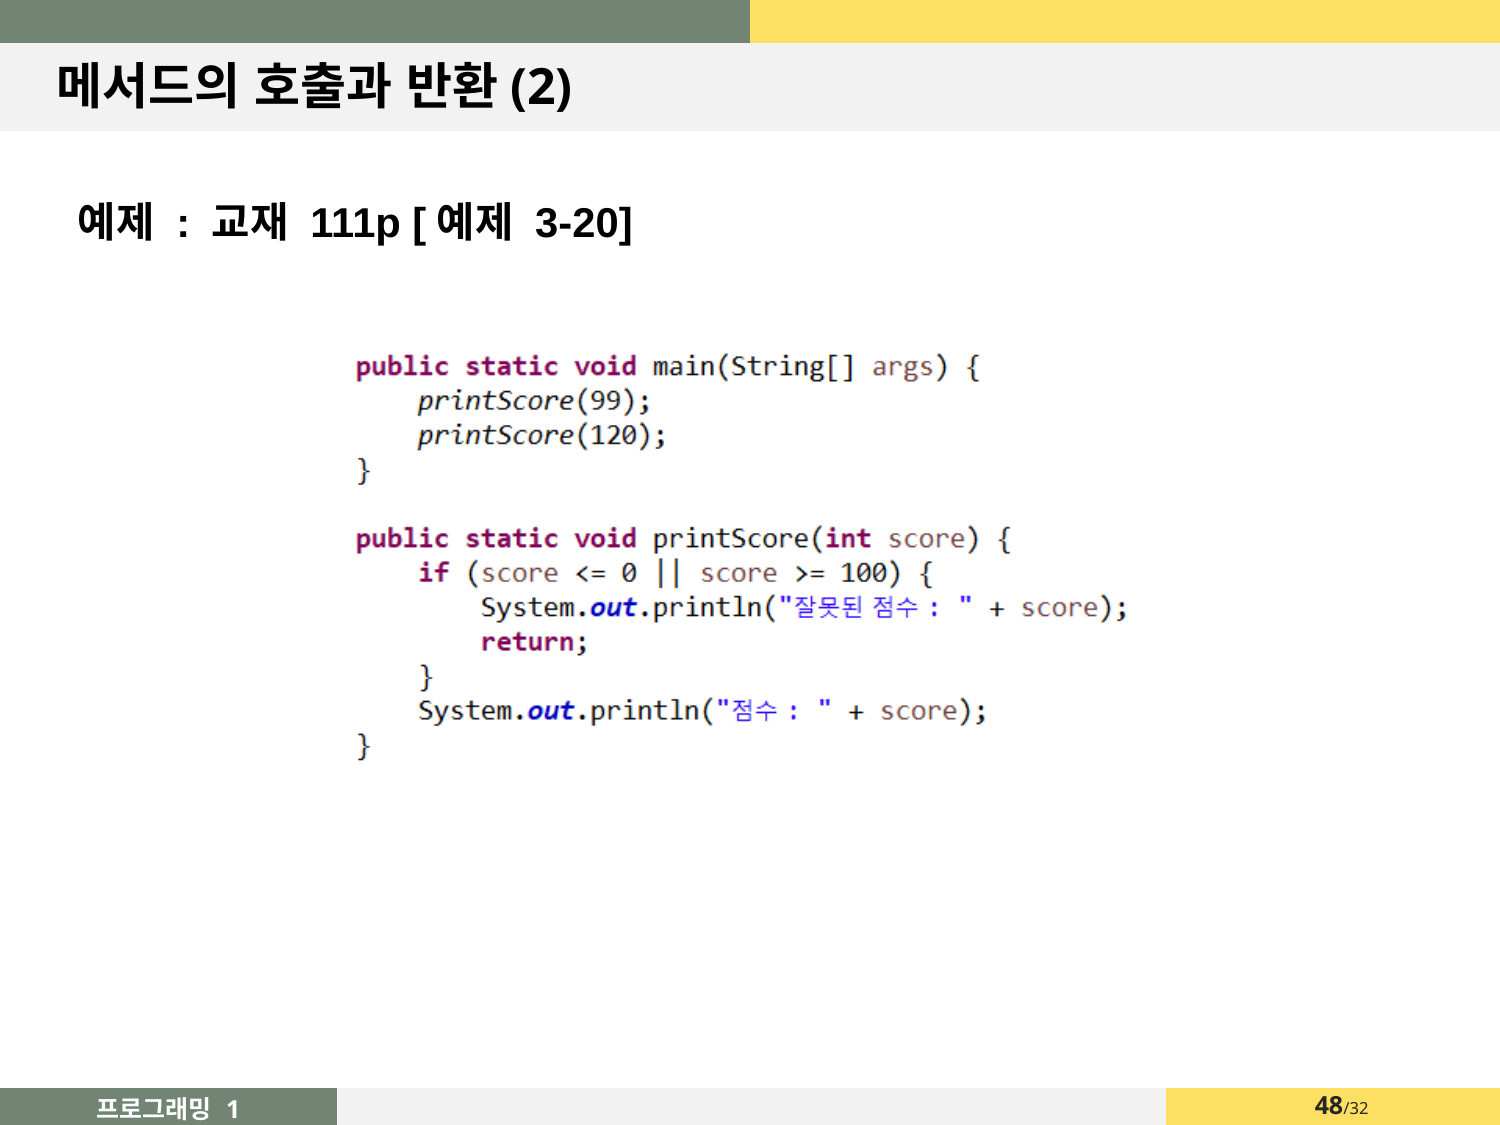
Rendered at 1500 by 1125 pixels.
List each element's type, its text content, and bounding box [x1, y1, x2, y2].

text_box 예제 : 교재 111p [예제 3-20] [62, 188, 648, 253]
title 메서드의 호출과 반환(2) [41, 42, 1459, 128]
picture [348, 352, 1152, 773]
